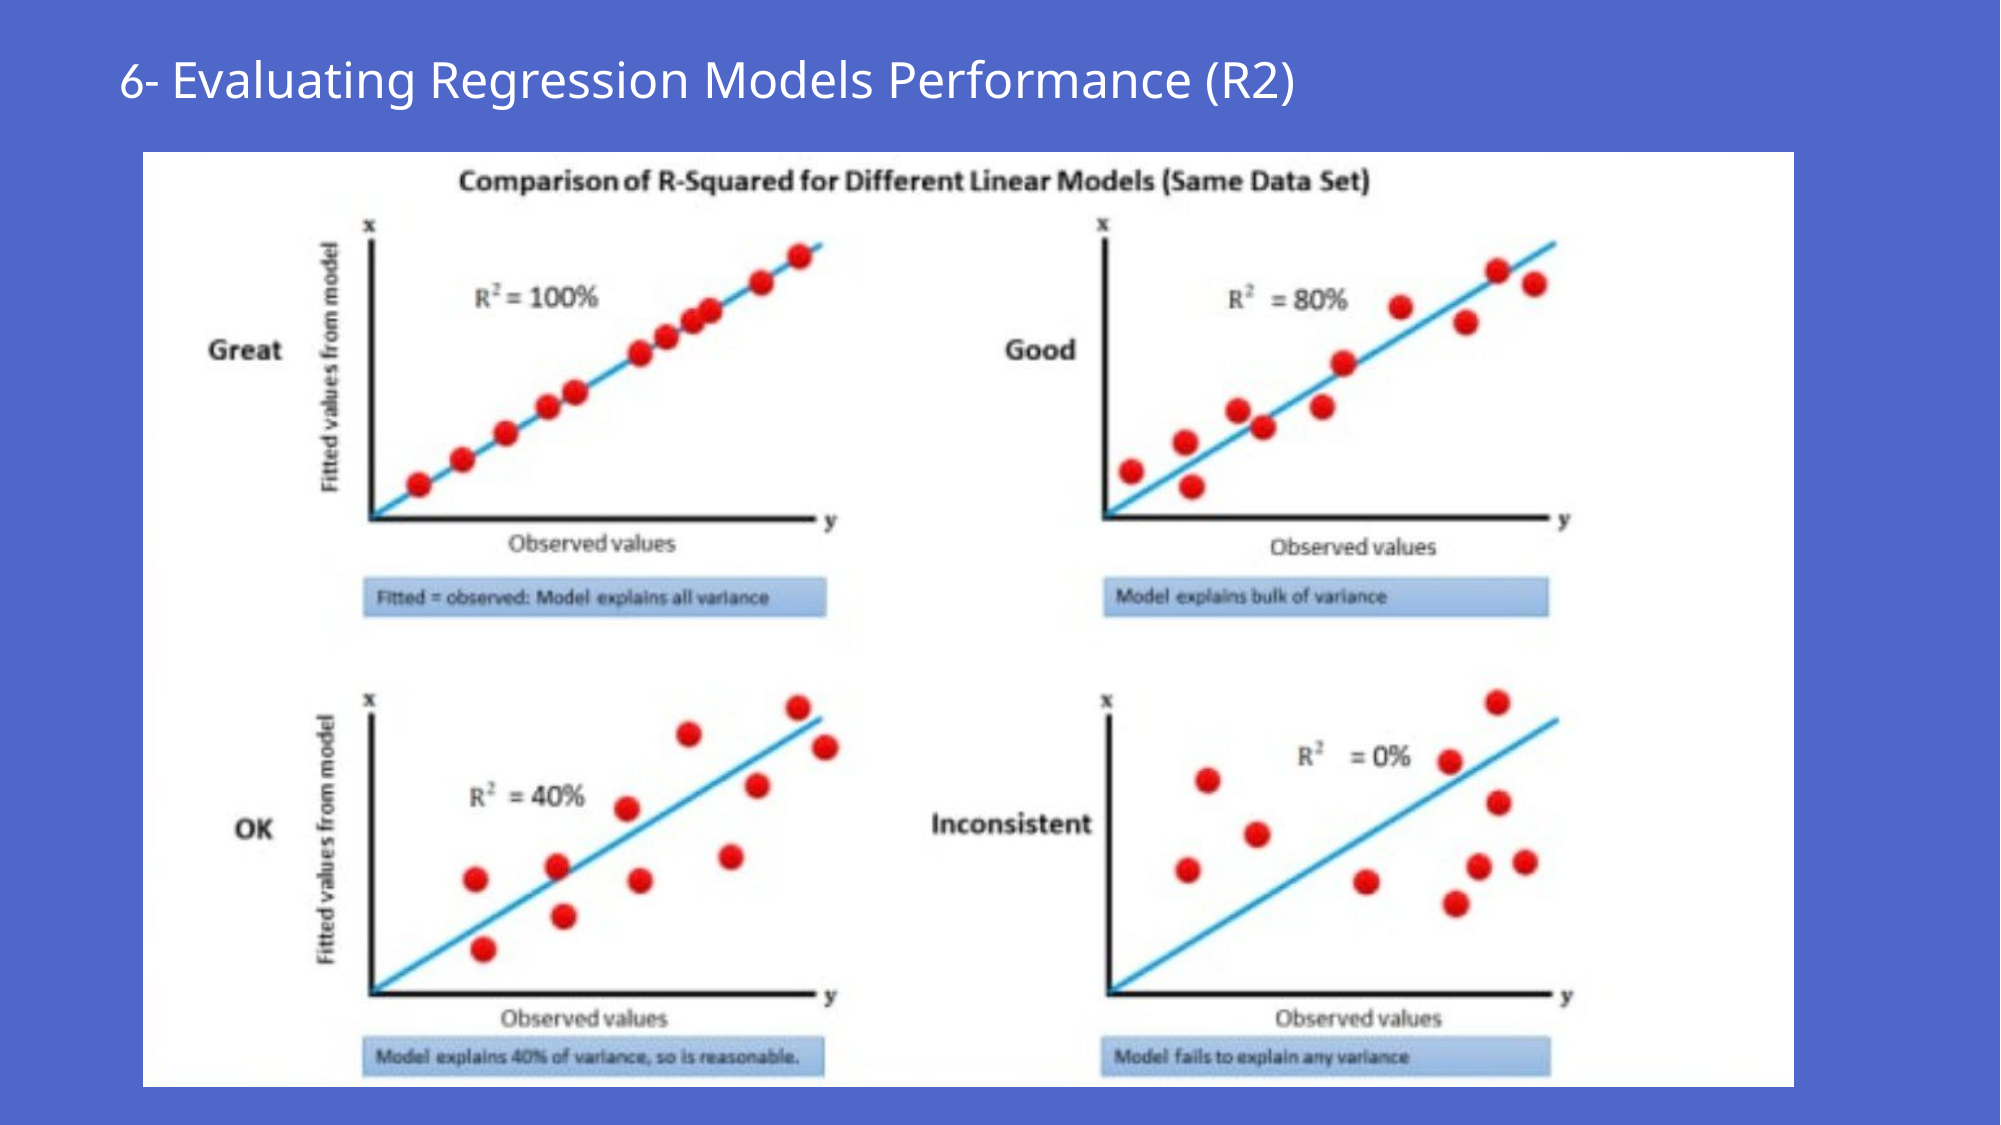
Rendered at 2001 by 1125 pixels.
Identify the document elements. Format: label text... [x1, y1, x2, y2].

text_box 6- Evaluating Regression Models Performance (R2) [104, 40, 1352, 176]
picture [143, 152, 1794, 1087]
